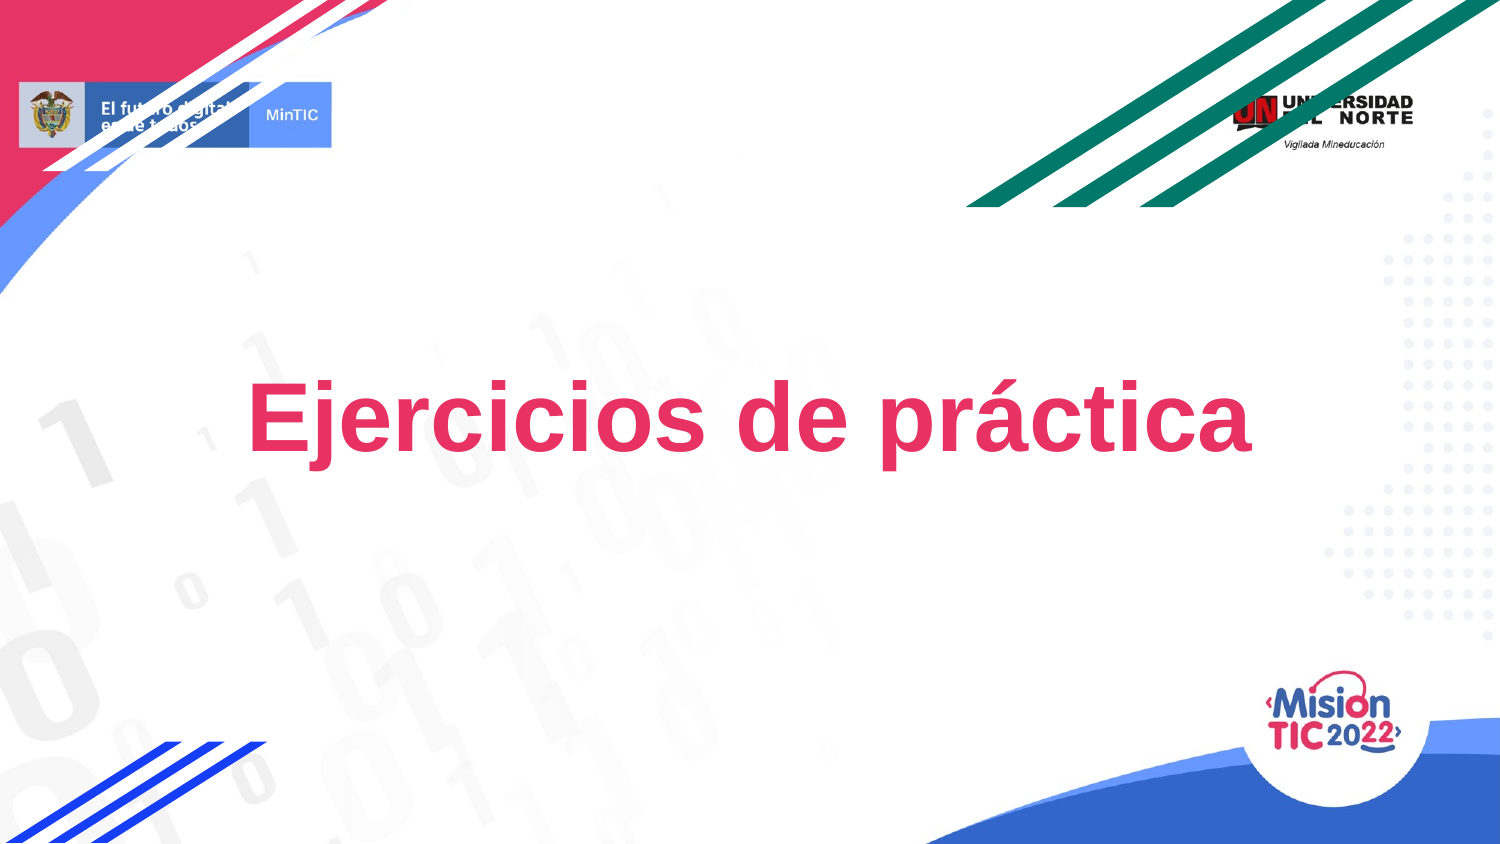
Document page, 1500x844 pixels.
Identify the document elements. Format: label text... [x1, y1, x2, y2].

text_box Ejercicios de práctica [174, 351, 1326, 493]
picture [0, 0, 1500, 844]
